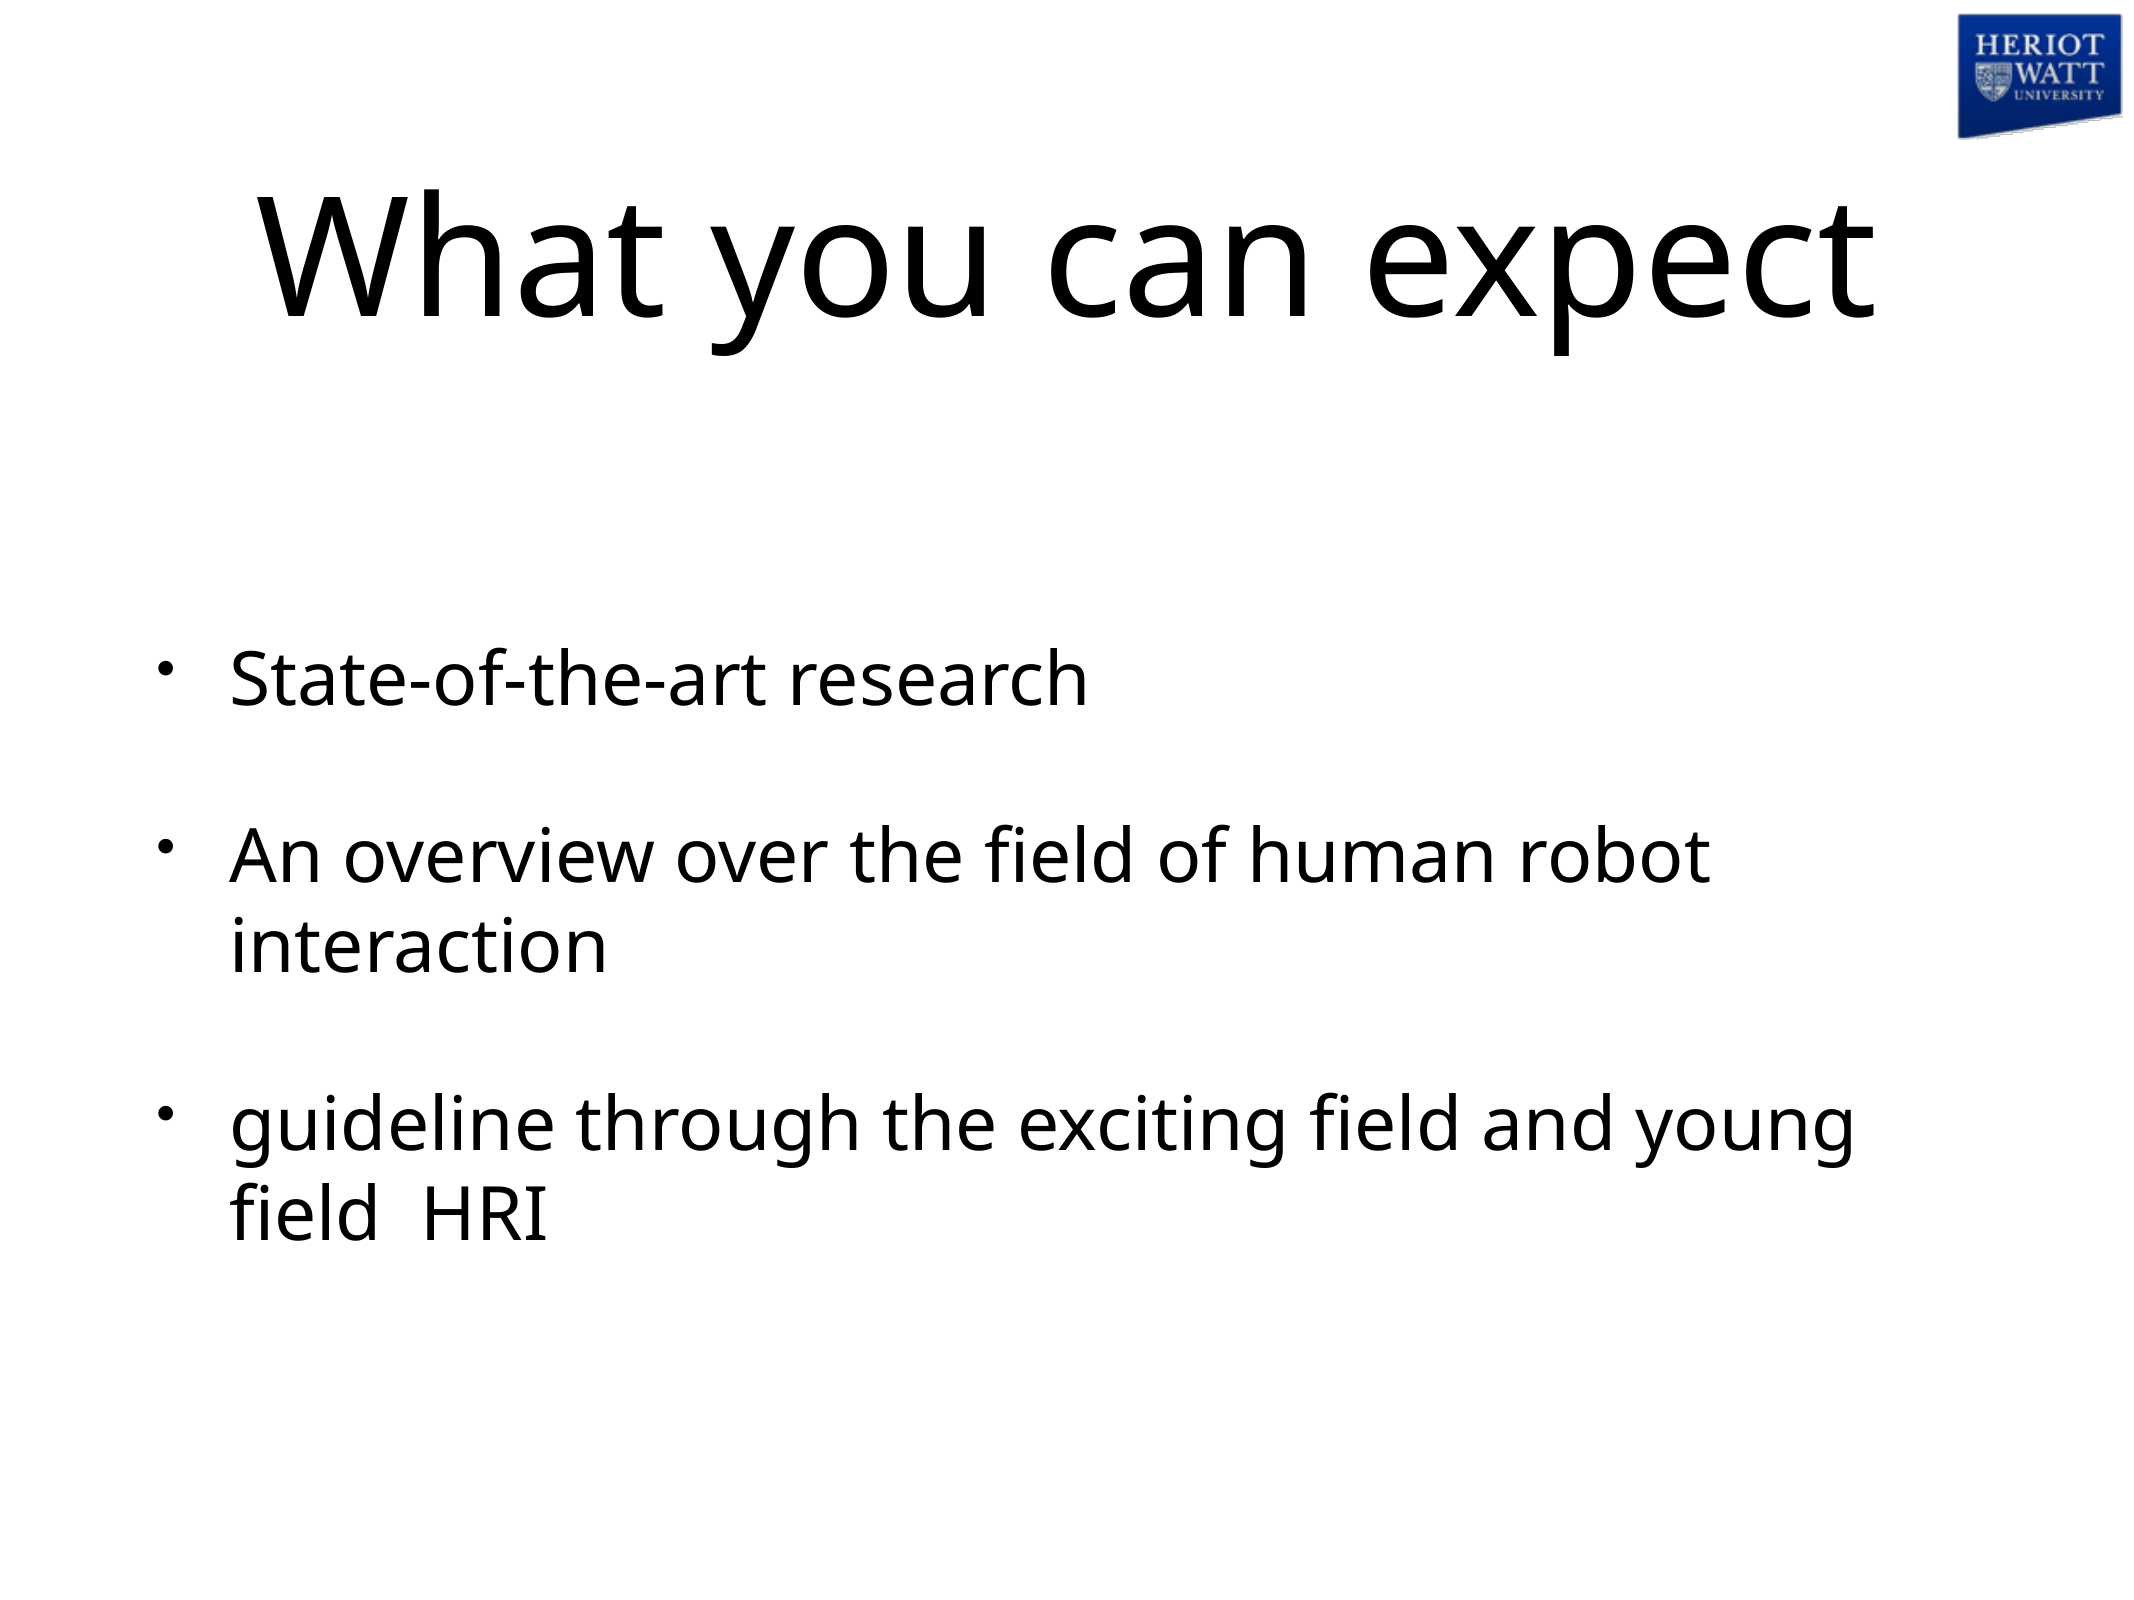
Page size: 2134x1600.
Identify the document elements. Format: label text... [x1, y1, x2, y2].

picture [1957, 13, 2123, 140]
title What you can expect [155, 72, 1978, 426]
list State-of-the-art research An overview over the field of human robot interaction guideline through the exciting field and young field HRI [155, 426, 1978, 1459]
